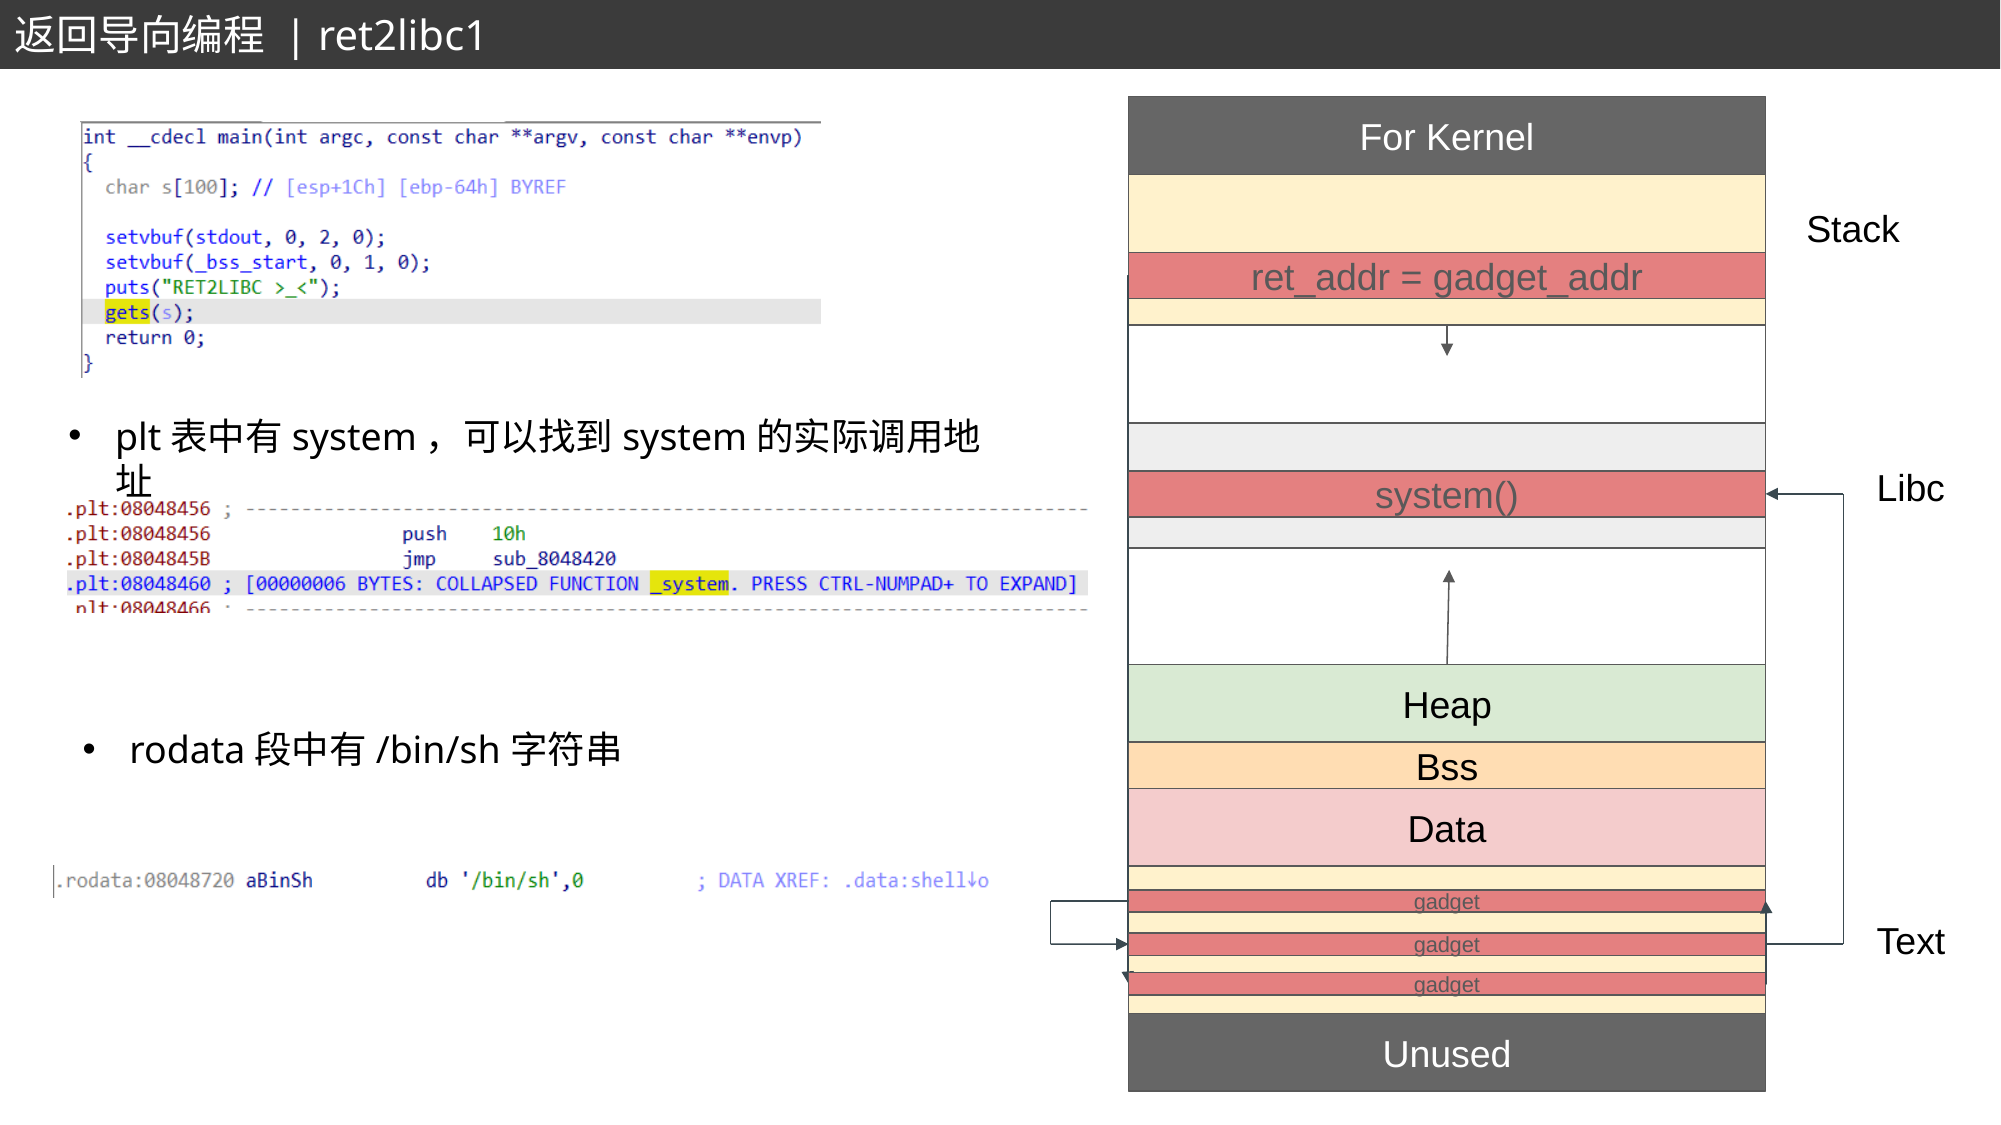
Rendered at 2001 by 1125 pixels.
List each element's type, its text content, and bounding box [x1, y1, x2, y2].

picture [67, 498, 1089, 613]
text_box rodata段中有/bin/sh字符串 [67, 718, 1042, 779]
text_box 返回导向编程 | ret2libc1 [0, 1, 925, 67]
text_box Text [1861, 909, 2000, 970]
text_box Libc [1861, 456, 2000, 517]
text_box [1128, 96, 1766, 1092]
picture [53, 865, 1004, 898]
text_box plt表中有system，可以找到system的实际调用地址 [53, 405, 1028, 510]
text_box Stack [1791, 198, 1933, 258]
picture [80, 121, 822, 379]
